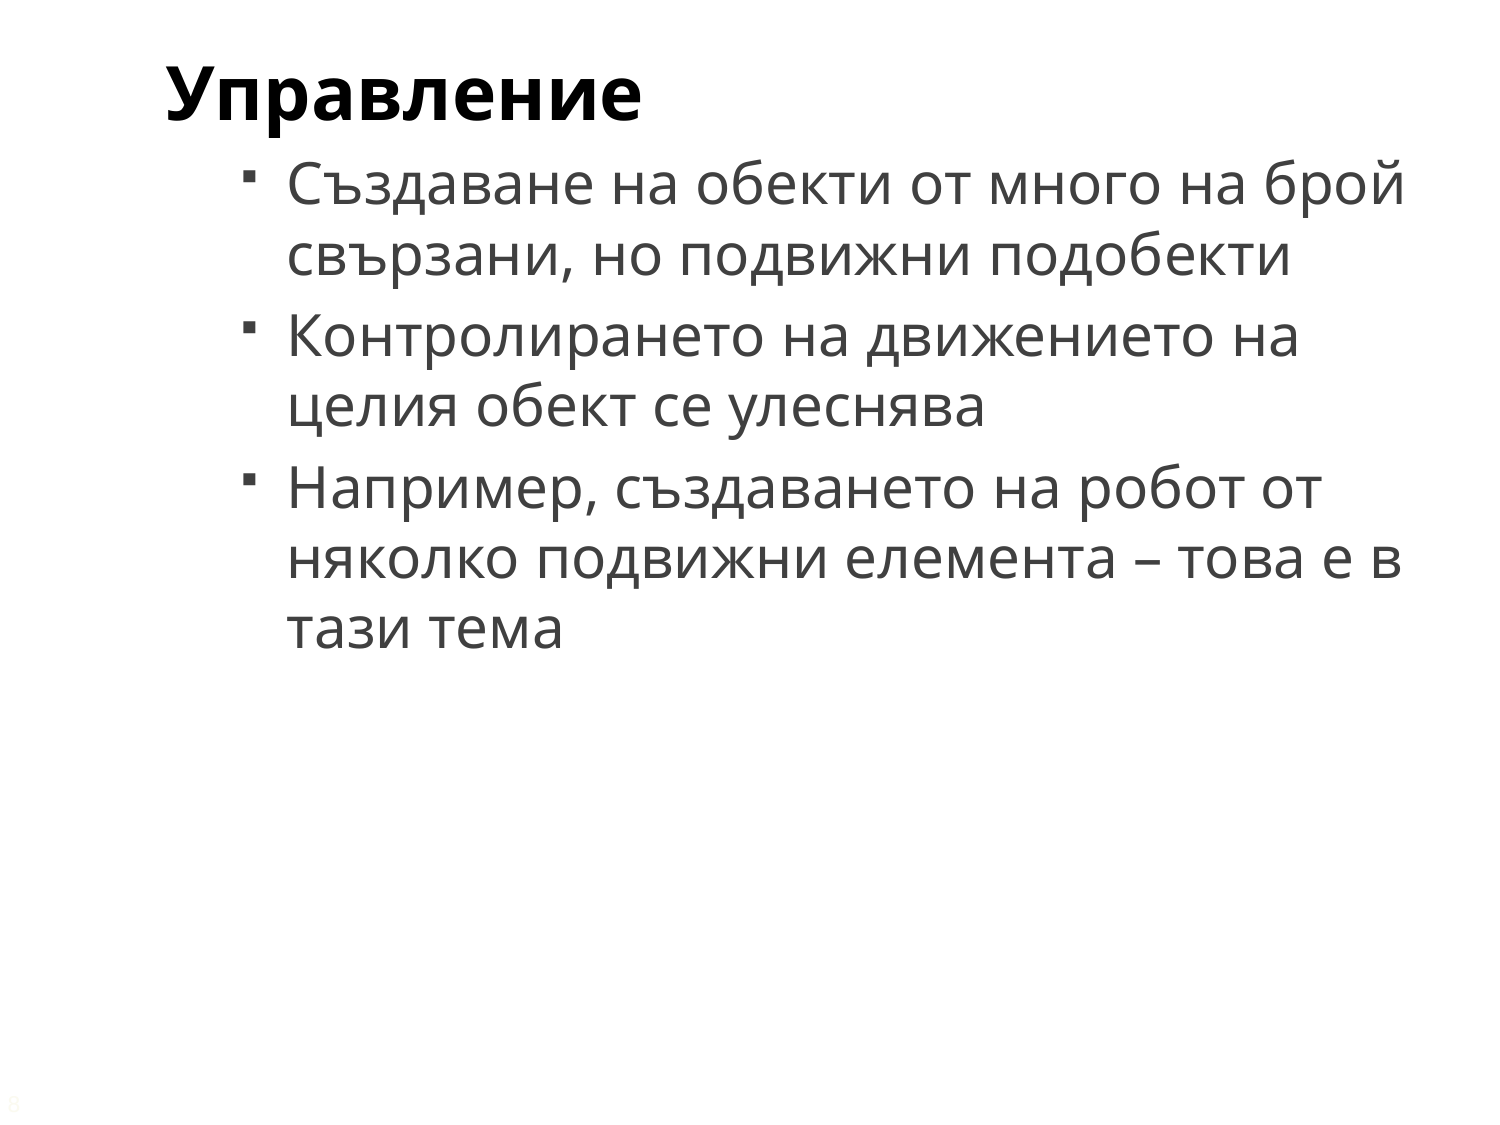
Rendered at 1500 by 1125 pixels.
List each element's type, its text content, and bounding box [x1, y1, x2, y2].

list Управление Създаване на обекти от много на брой свързани, но подвижни подобекти Контролирането на движението на целия обект се улеснява Например, създаването на робот от няколко подвижни елемента – това е в тази тема [150, 37, 1488, 1113]
